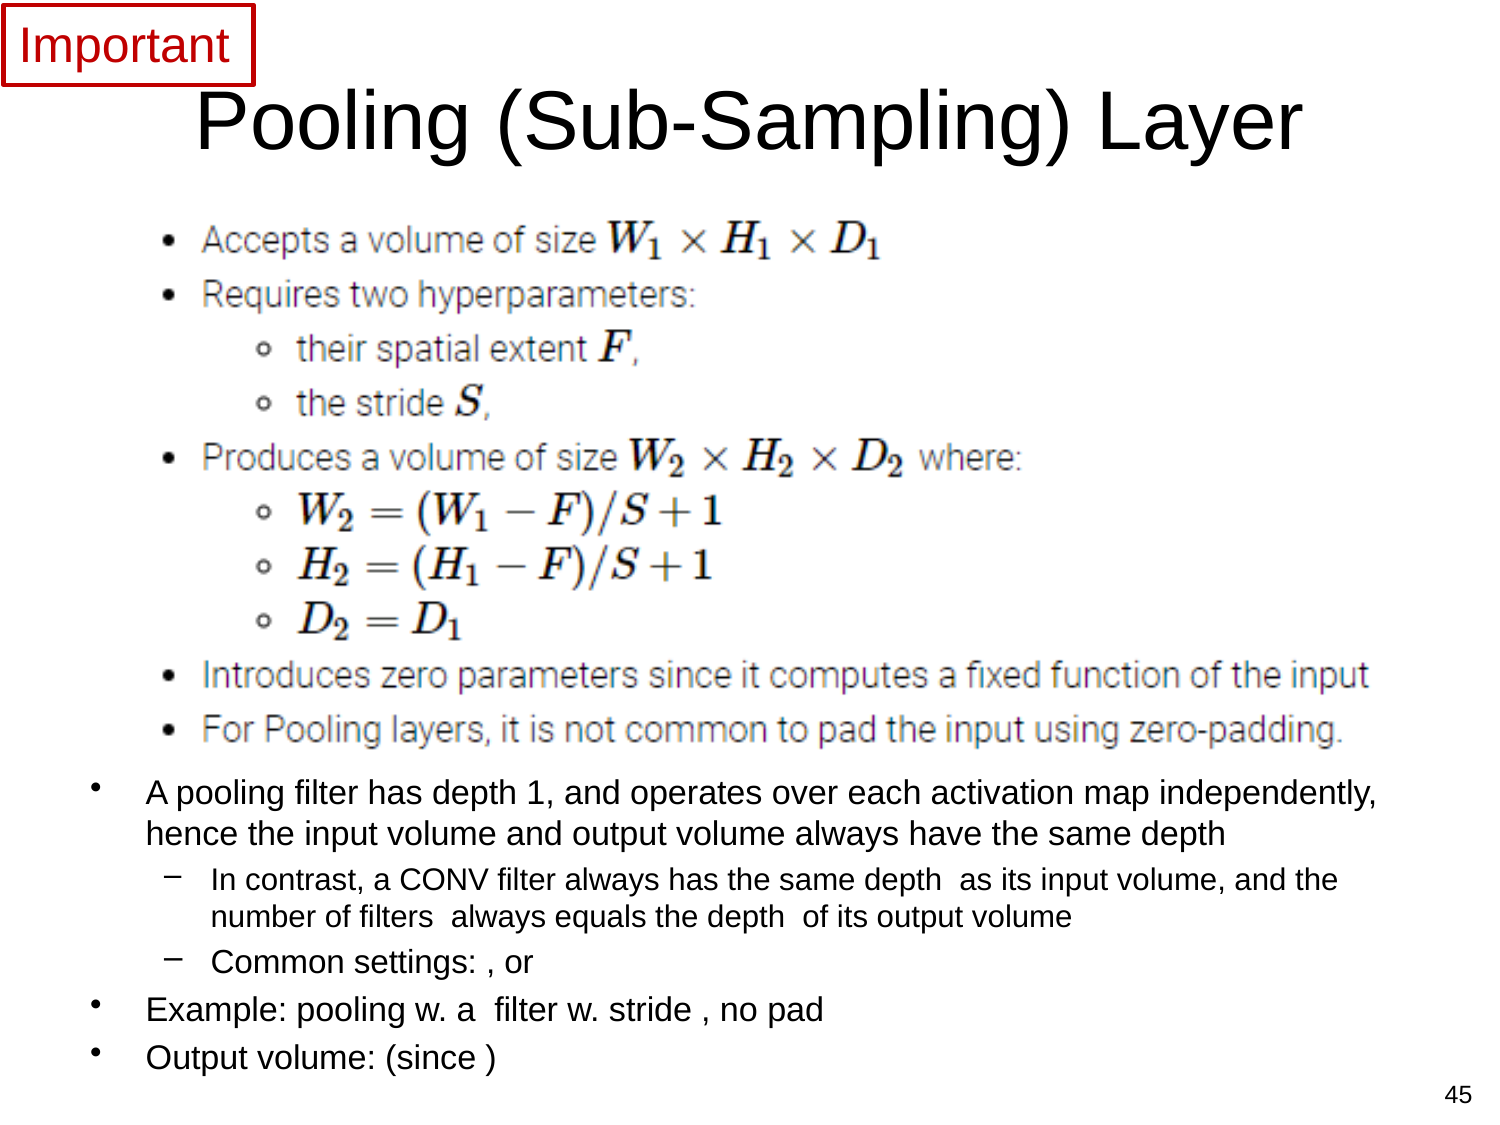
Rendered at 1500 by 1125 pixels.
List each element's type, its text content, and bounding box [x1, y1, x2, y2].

picture [159, 216, 1377, 755]
slide_number 45 [1137, 1070, 1488, 1112]
text_box Important [3, 4, 254, 85]
title Pooling (Sub-Sampling) Layer [74, 44, 1426, 188]
